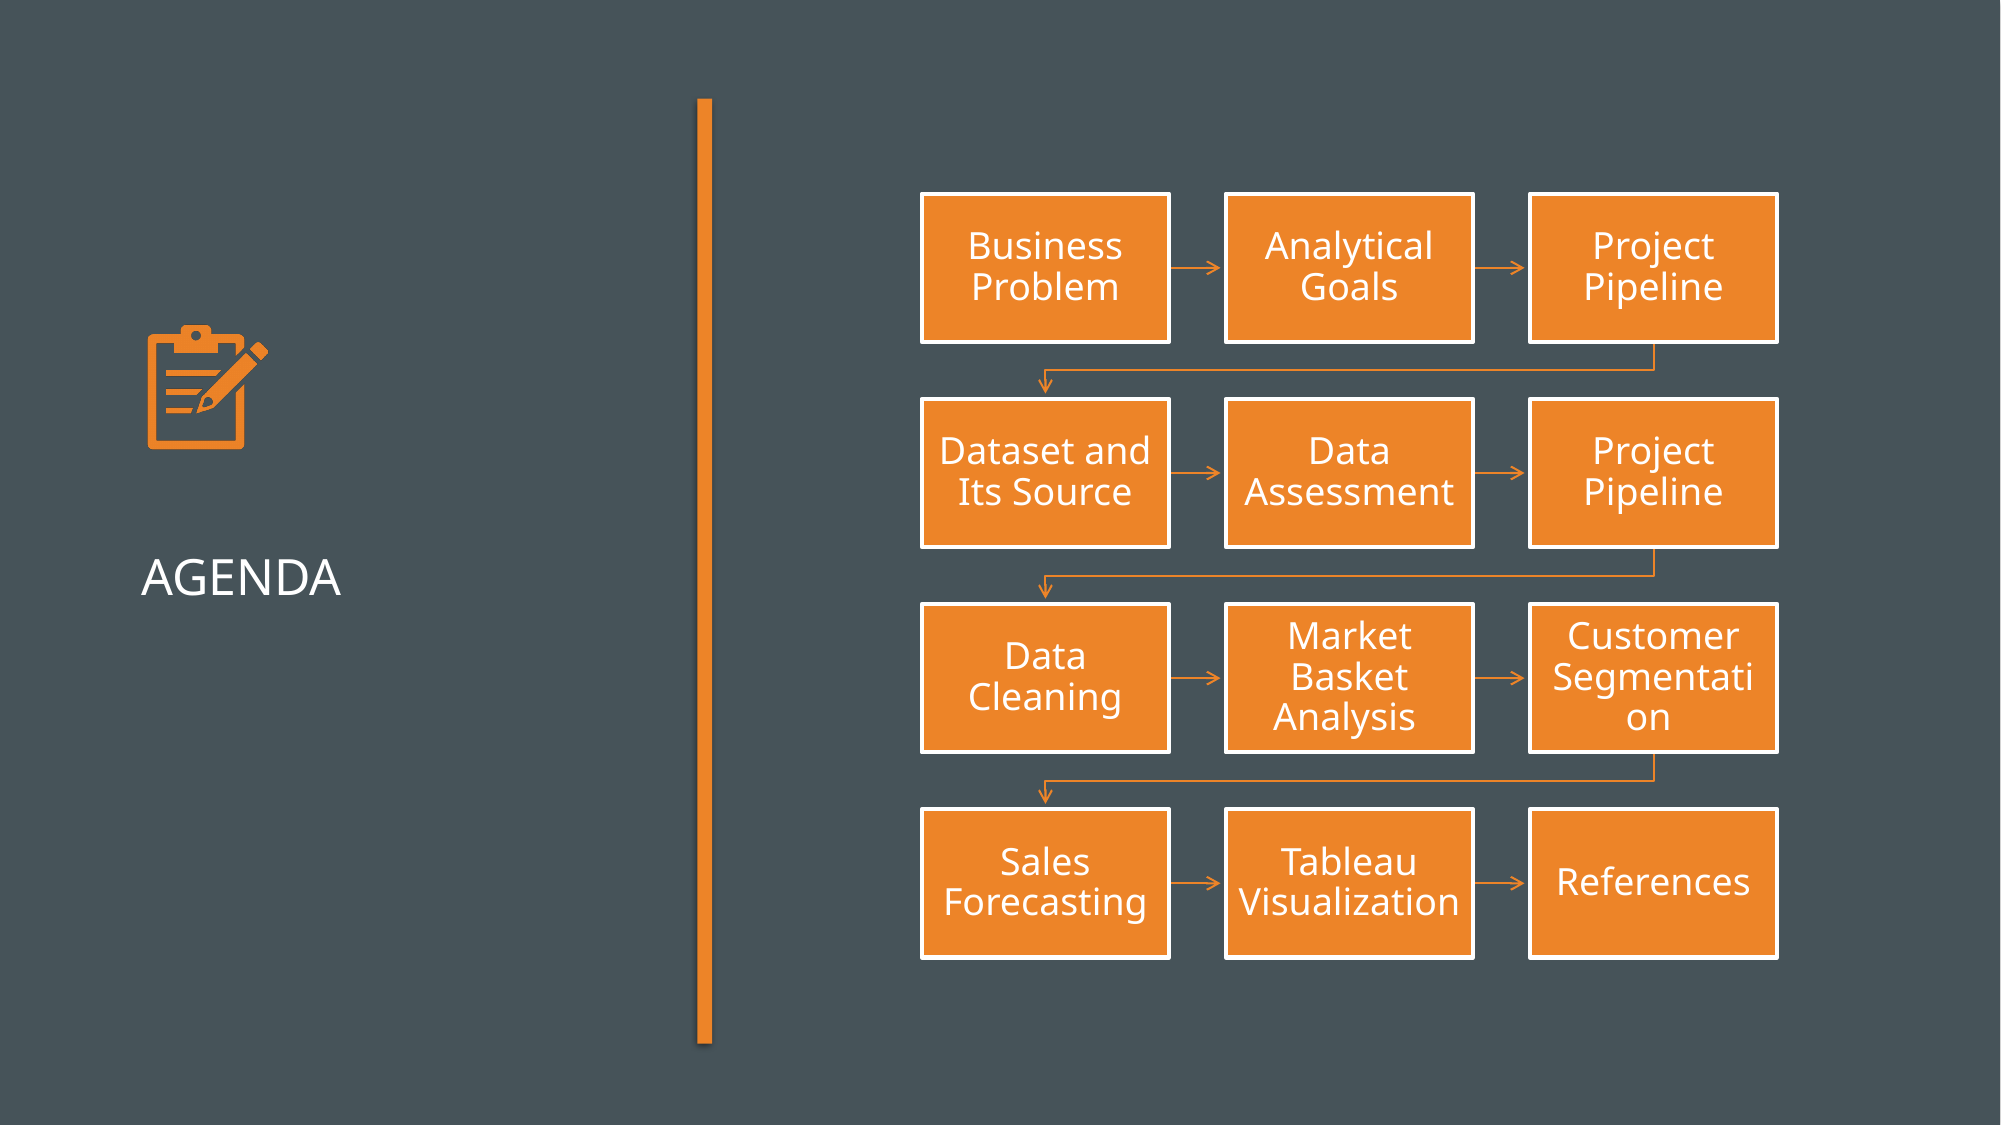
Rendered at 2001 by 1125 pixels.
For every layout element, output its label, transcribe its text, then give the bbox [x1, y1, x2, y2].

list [803, 192, 1896, 959]
picture [125, 311, 277, 463]
title Agenda [125, 434, 624, 717]
